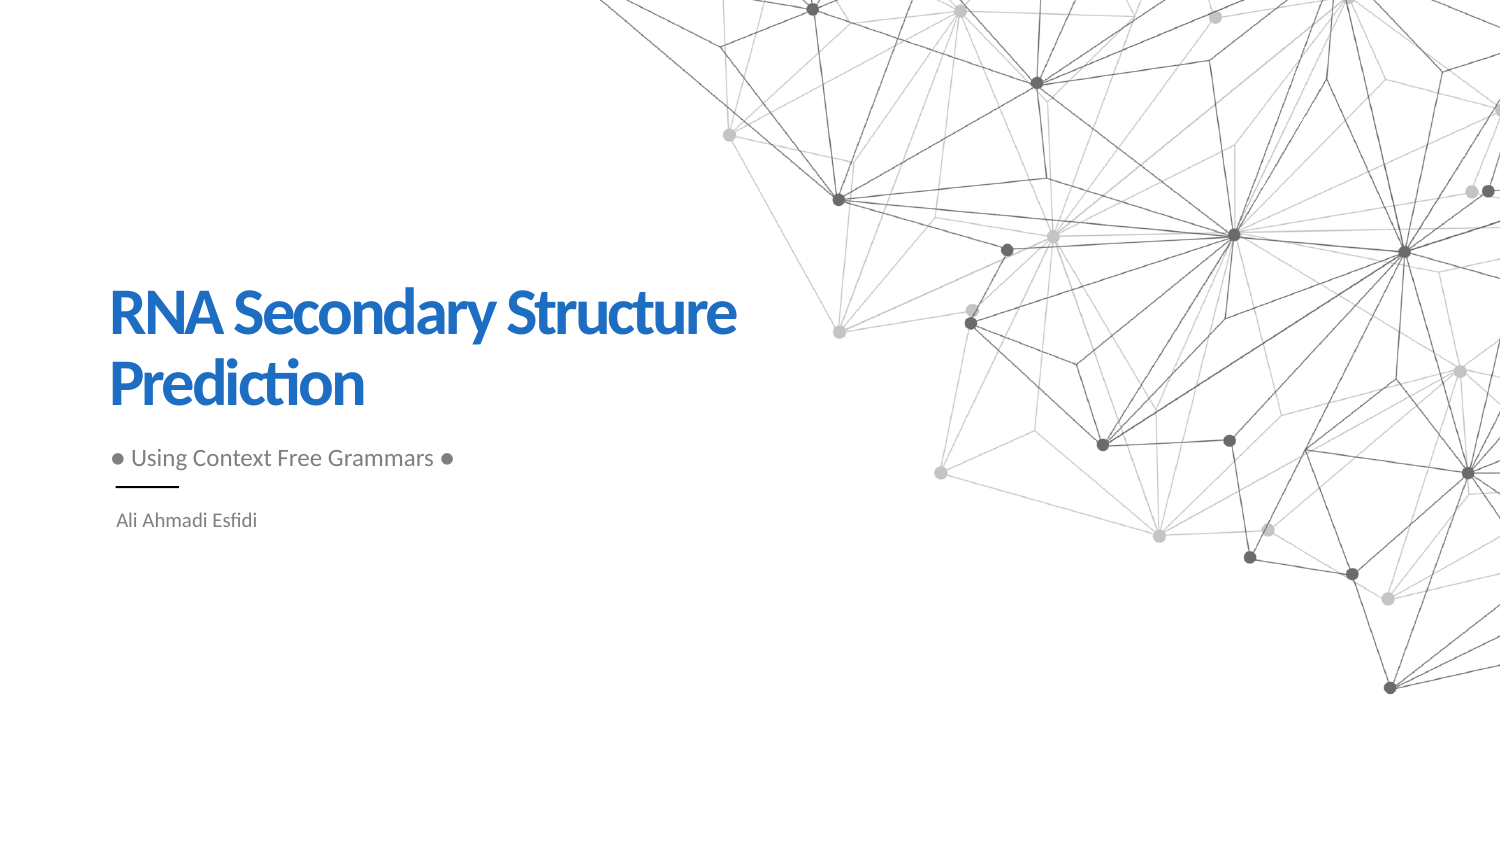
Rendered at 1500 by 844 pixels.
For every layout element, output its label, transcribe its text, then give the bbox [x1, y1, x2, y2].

text_box ● Using Context Free Grammars ● [110, 432, 474, 472]
text_box RNA Secondary Structure Prediction [94, 236, 766, 427]
text_box Ali Ahmadi Esfidi [101, 487, 854, 540]
picture [430, 0, 1500, 755]
